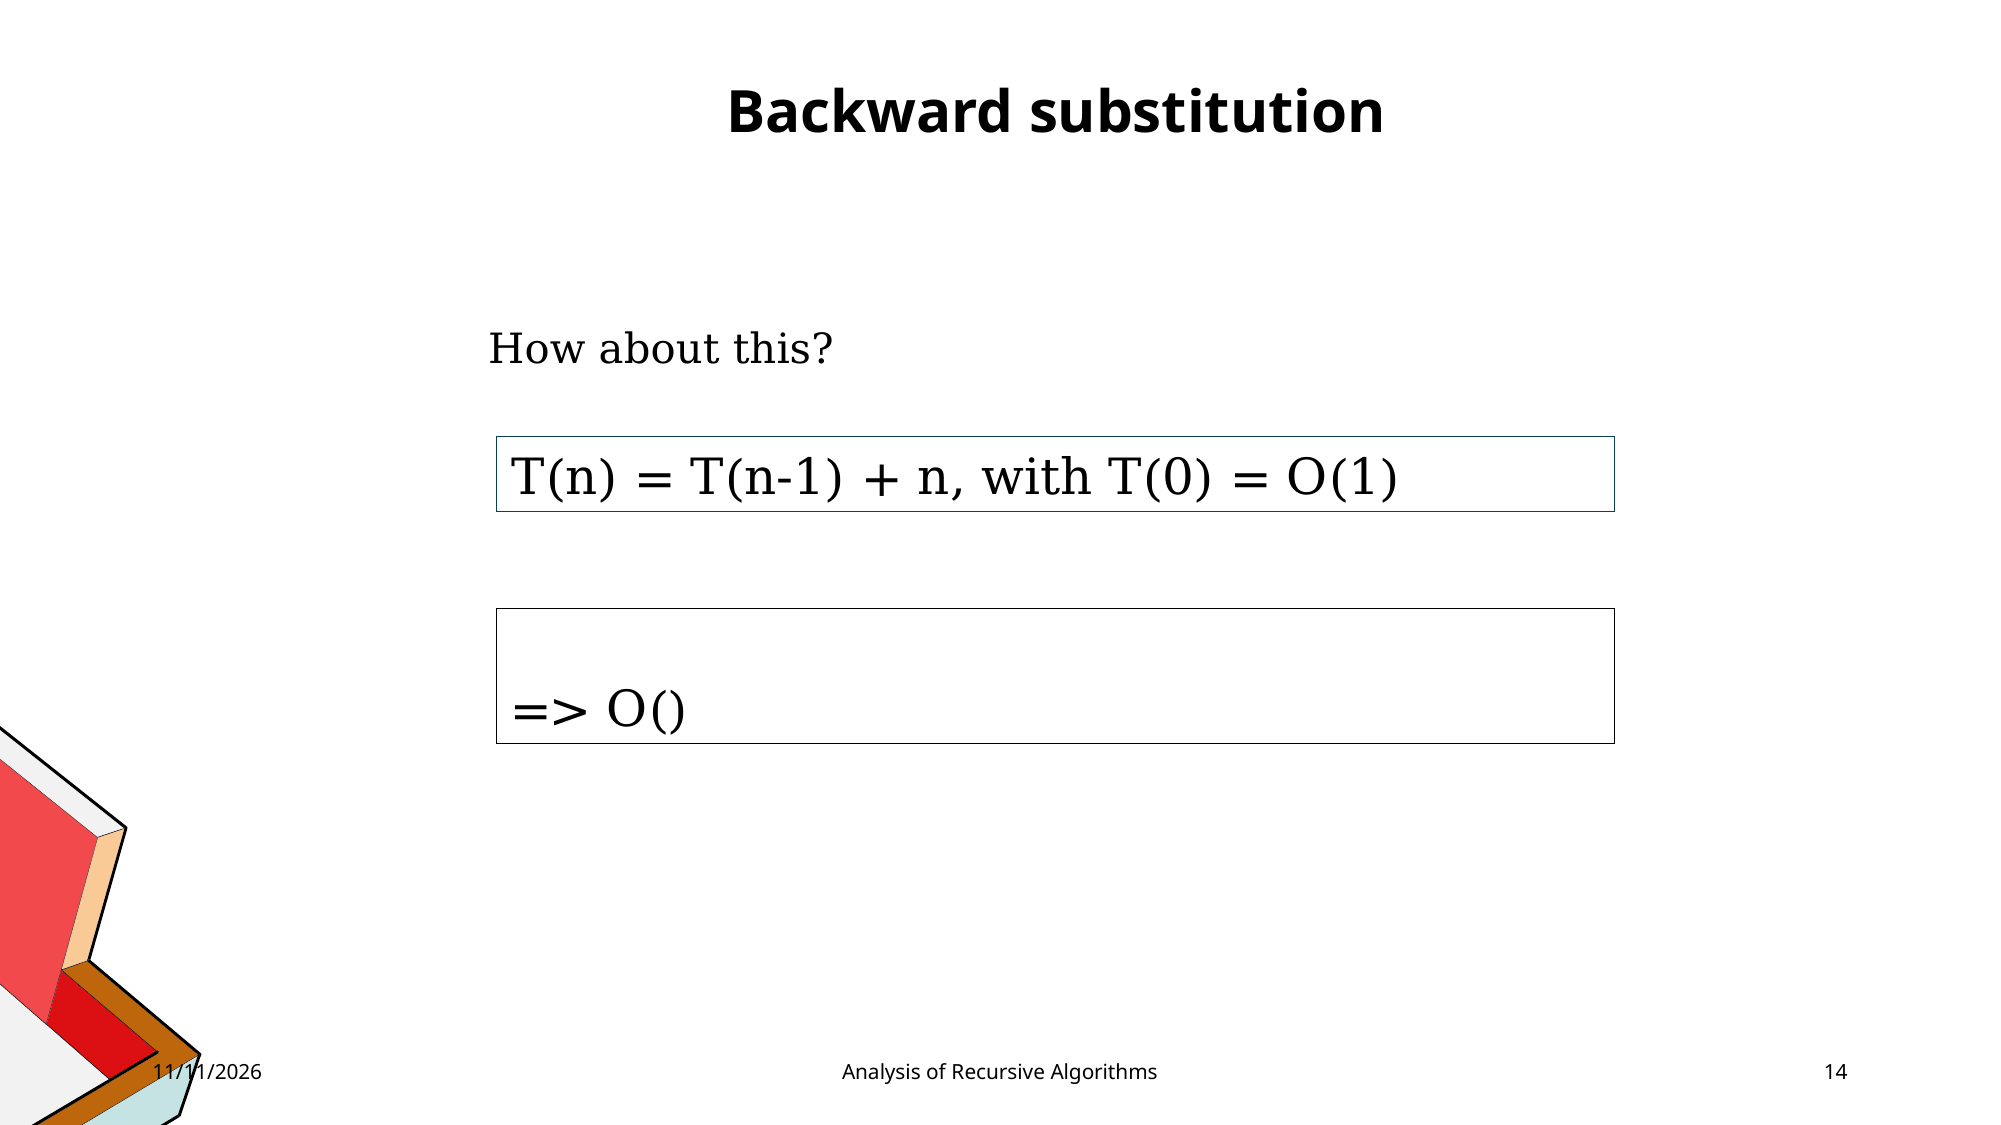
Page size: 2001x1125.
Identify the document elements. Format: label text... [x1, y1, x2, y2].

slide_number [137, 1042, 588, 1103]
text_box T(n) = T(n-1) + n, with T(0) = O(1) [496, 436, 1615, 512]
slide_number 14 [1412, 1042, 1863, 1103]
footer Analysis of Recursive Algorithms [662, 1042, 1338, 1103]
text_box How about this? [473, 314, 1248, 380]
text_box Backward substitution [383, 66, 1729, 152]
